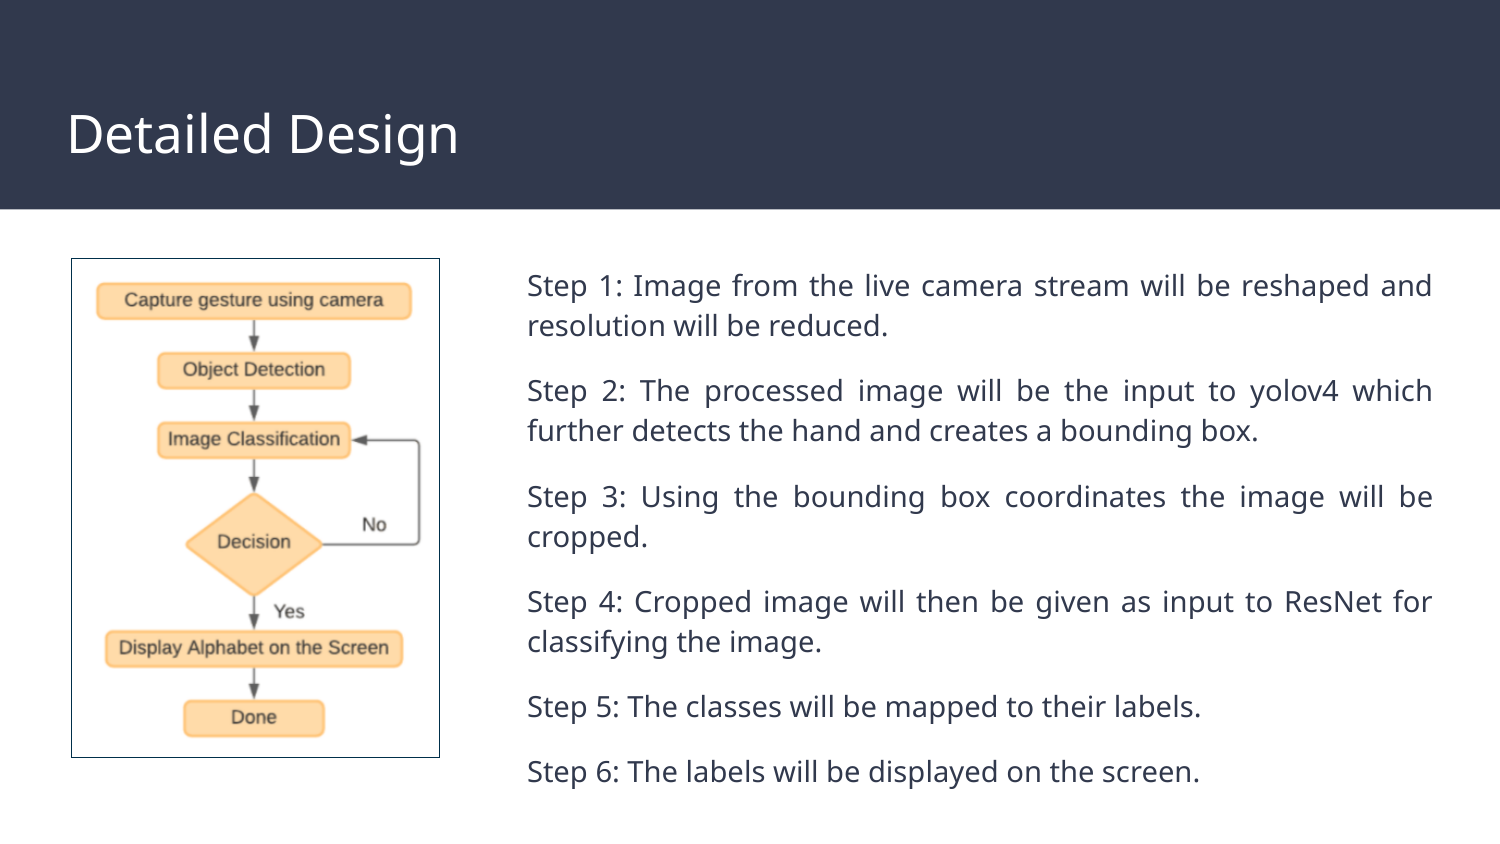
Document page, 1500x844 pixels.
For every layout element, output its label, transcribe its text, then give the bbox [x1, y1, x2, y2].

list Step 1: Image from the live camera stream will be reshaped and resolution will be reduced. Step 2: The processed image will be the input to yolov4 which further detects the hand and creates a bounding box. Step 3: Using the bounding box coordinates the image will be cropped. Step 4: Cropped image will then be given as input to ResNet for classifying the image. Step 5: The classes will be mapped to their labels. Step 6: The labels will be displayed on the screen. [512, 247, 1449, 752]
picture [71, 257, 441, 758]
title Detailed Design [51, 82, 1449, 185]
